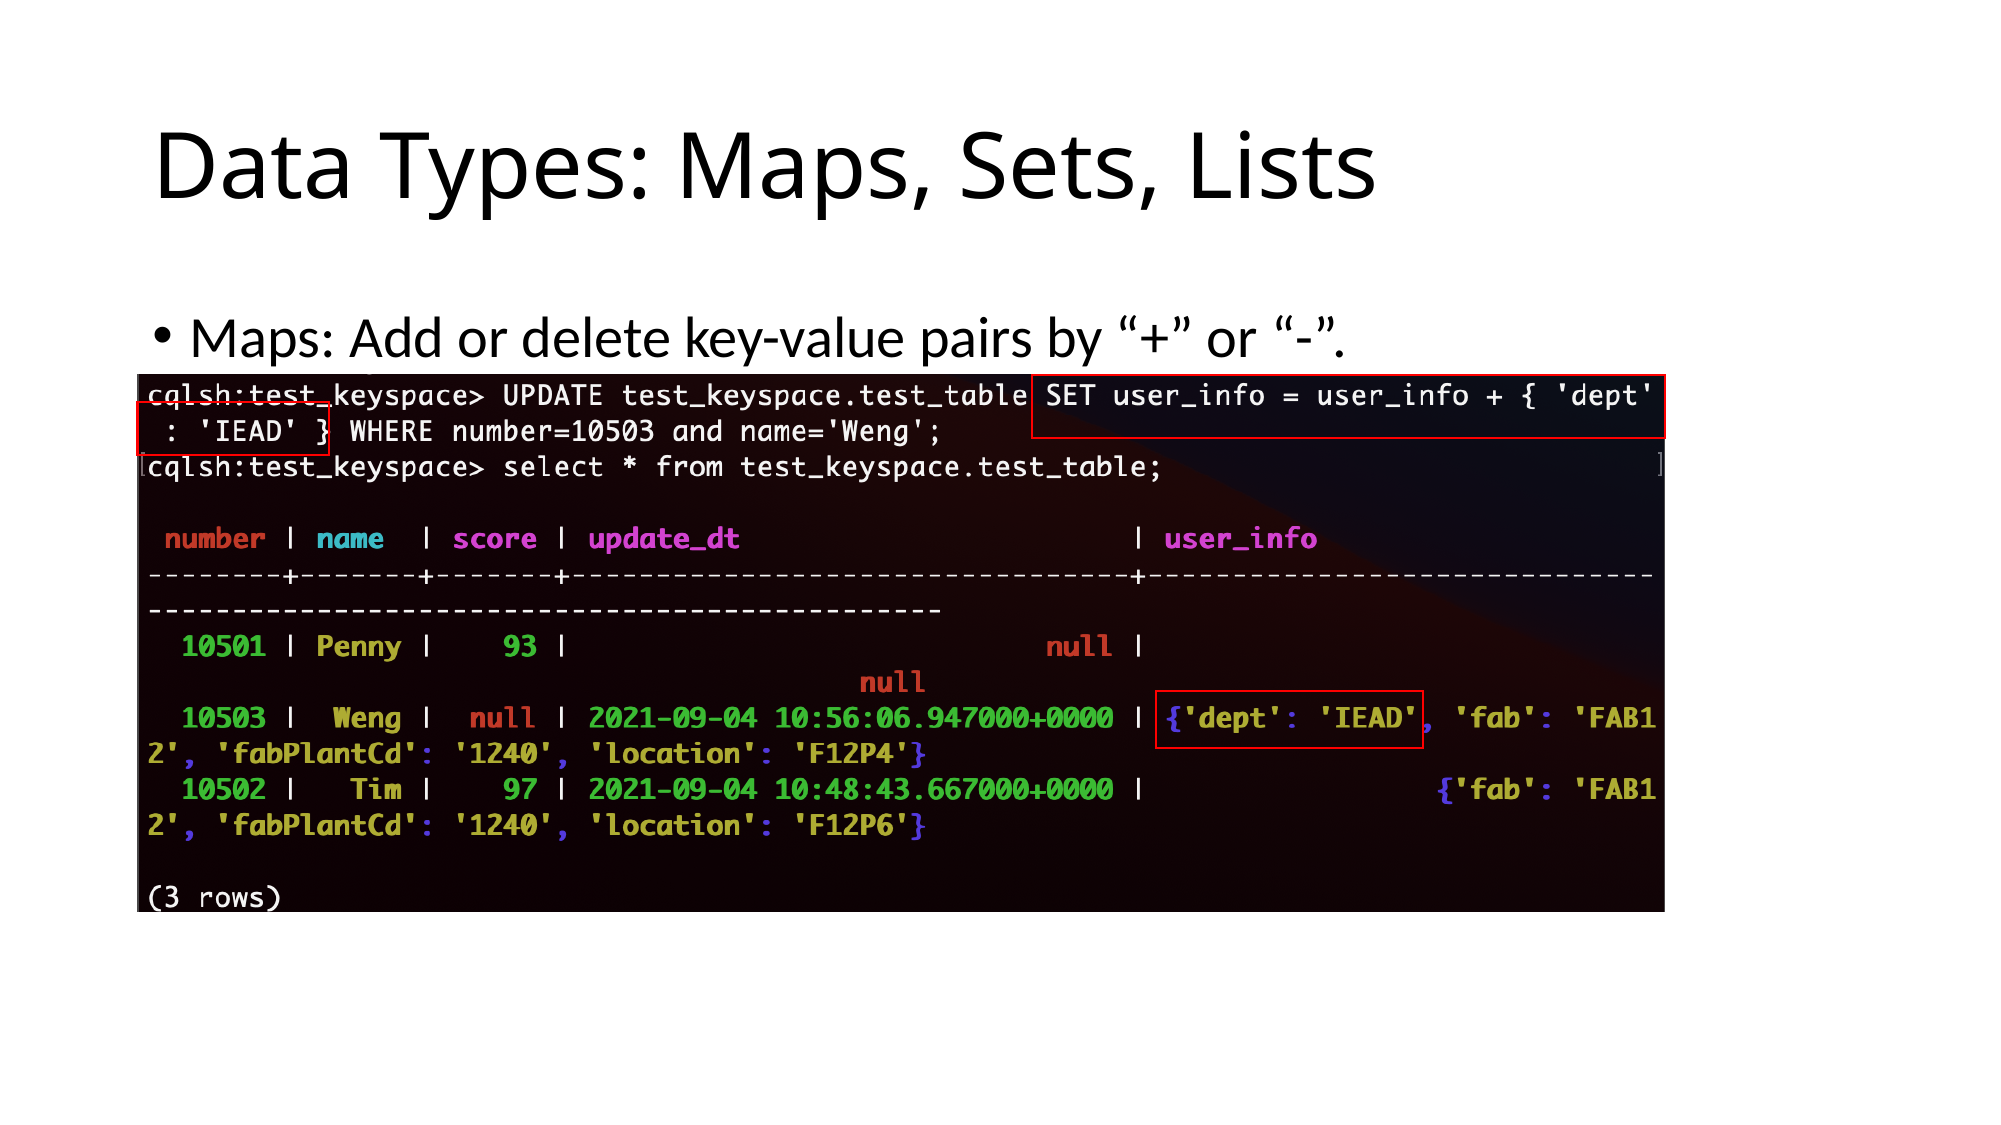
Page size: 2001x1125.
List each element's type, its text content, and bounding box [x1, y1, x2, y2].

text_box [137, 374, 1665, 912]
list Maps: Add or delete key-value pairs by “+” or “-”. [137, 299, 1863, 1014]
title Data Types: Maps, Sets, Lists [137, 59, 1863, 278]
